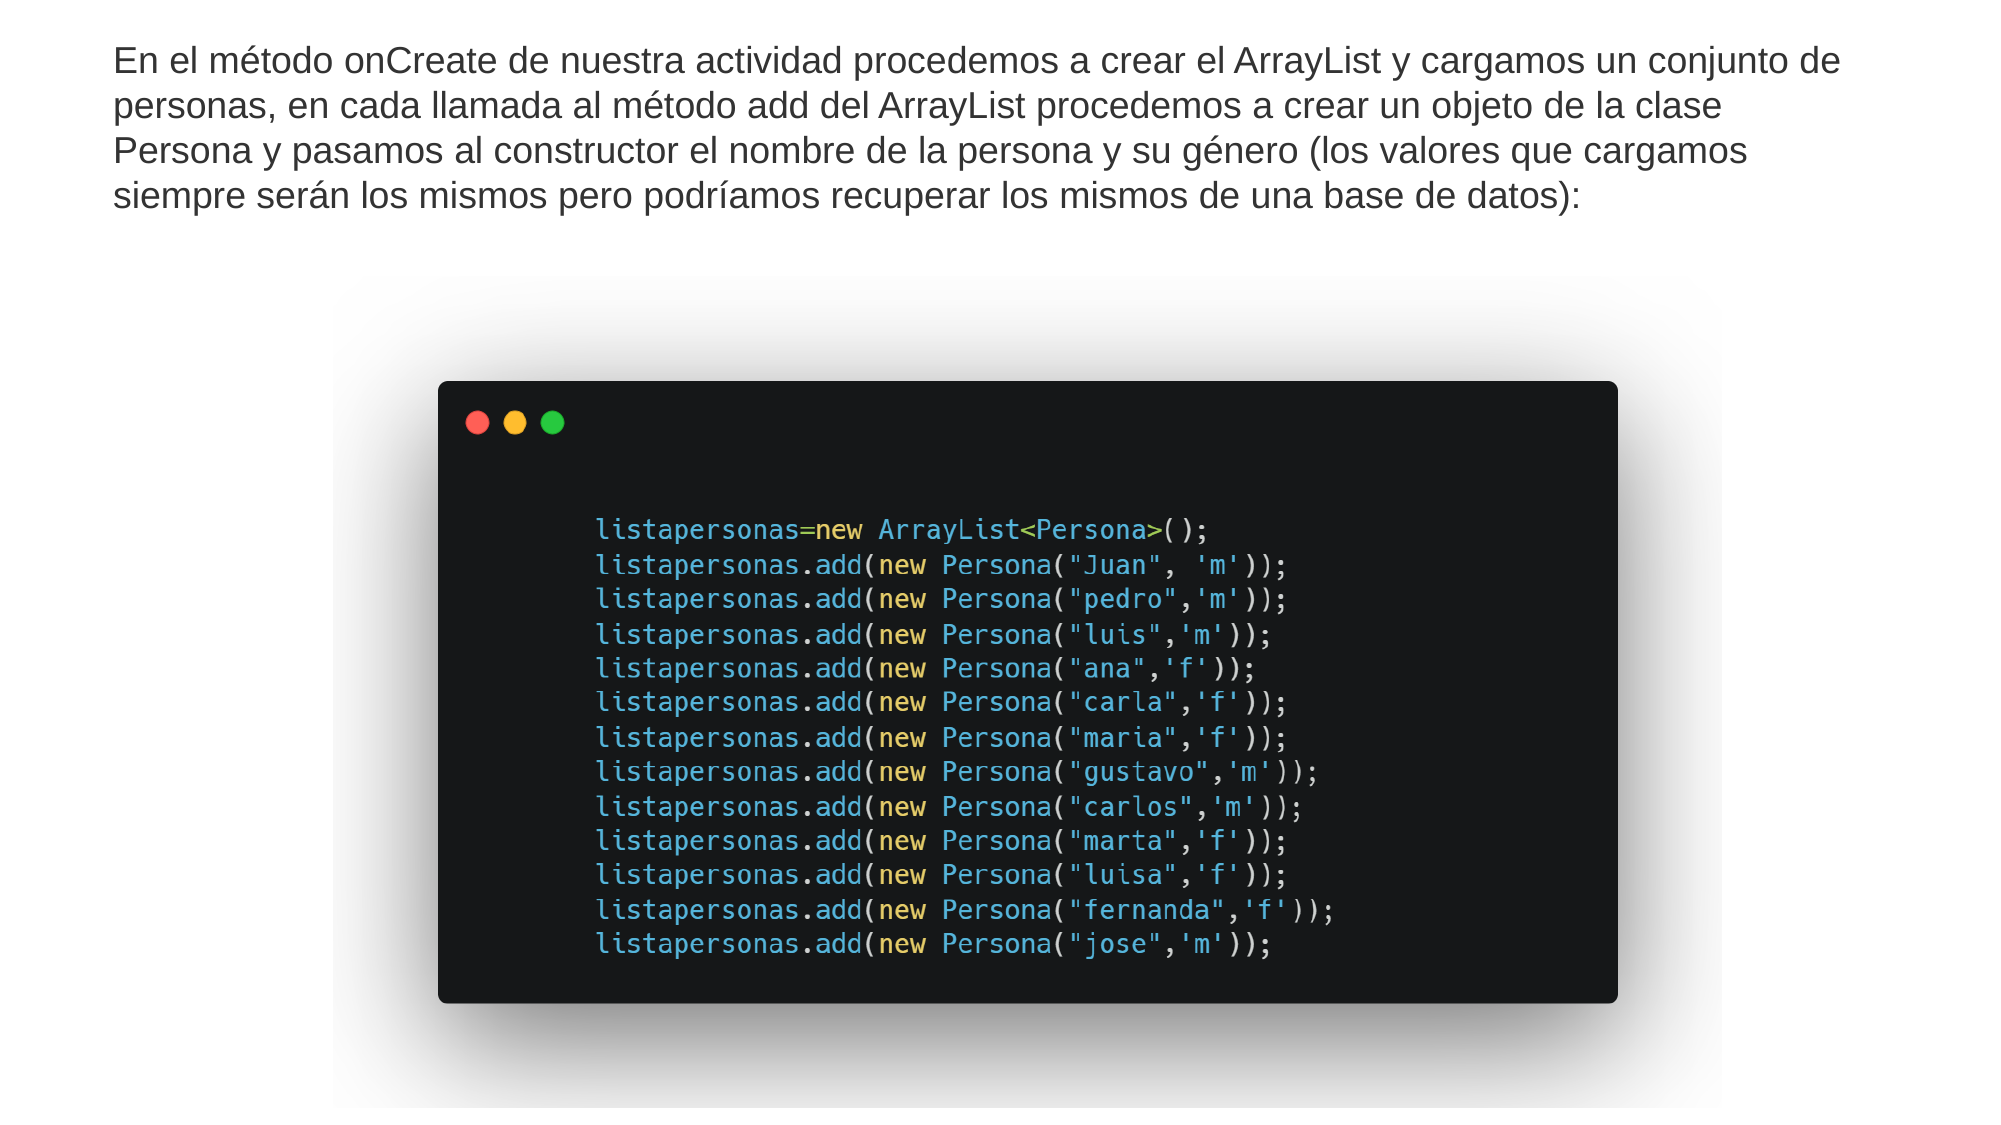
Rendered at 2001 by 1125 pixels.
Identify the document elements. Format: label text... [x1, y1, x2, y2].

text_box En el método onCreate de nuestra actividad procedemos a crear el ArrayList y cargamos un conjunto de personas, en cada llamada al método add del ArrayList procedemos a crear un objeto de la clase Persona y pasamos al constructor el nombre de la persona y su género (los valores que cargamos siempre serán los mismos pero podríamos recuperar los mismos de una base de datos): [98, 28, 1869, 223]
picture [333, 276, 1723, 1108]
